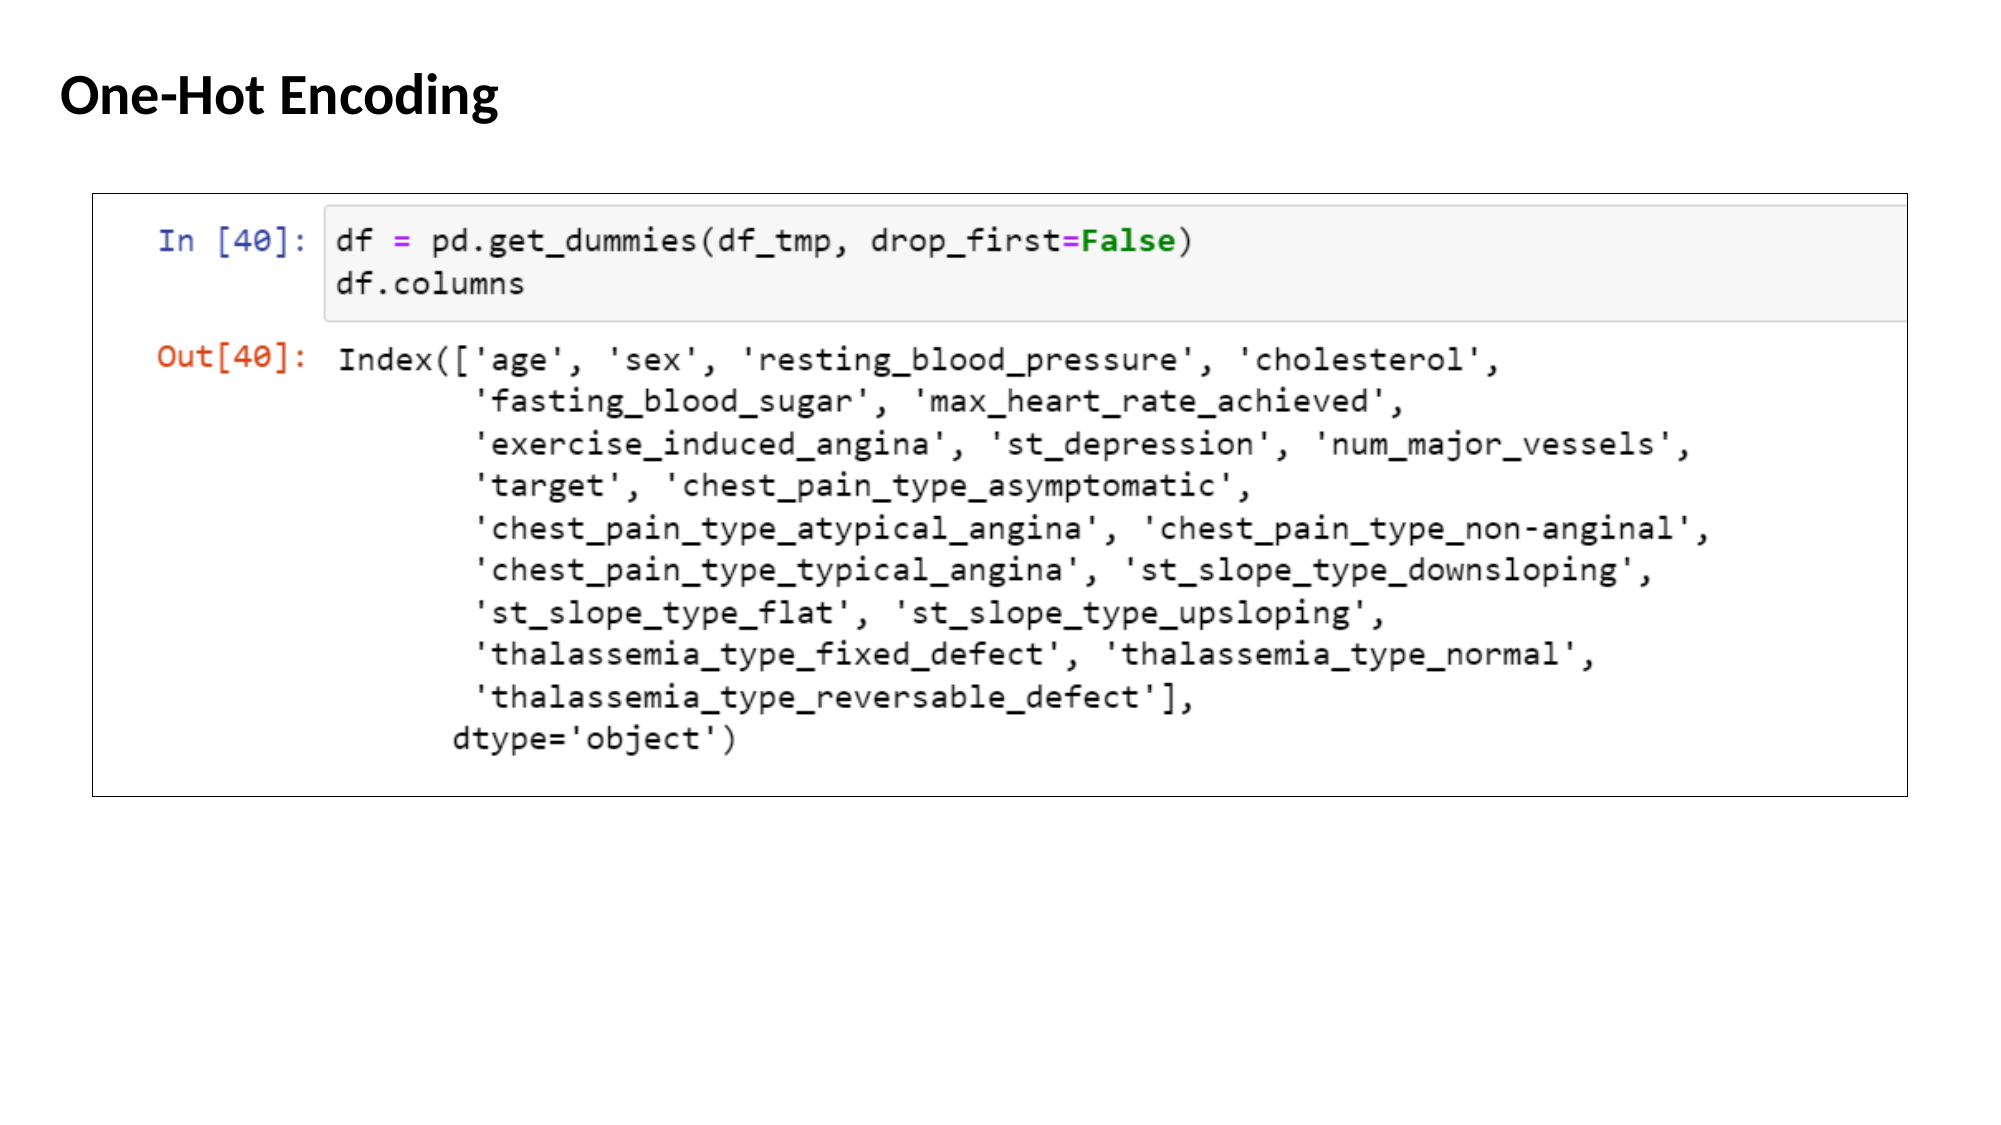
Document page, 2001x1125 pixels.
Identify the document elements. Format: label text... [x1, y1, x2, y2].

picture [92, 193, 1908, 797]
text_box One-Hot Encoding [45, 48, 1364, 134]
